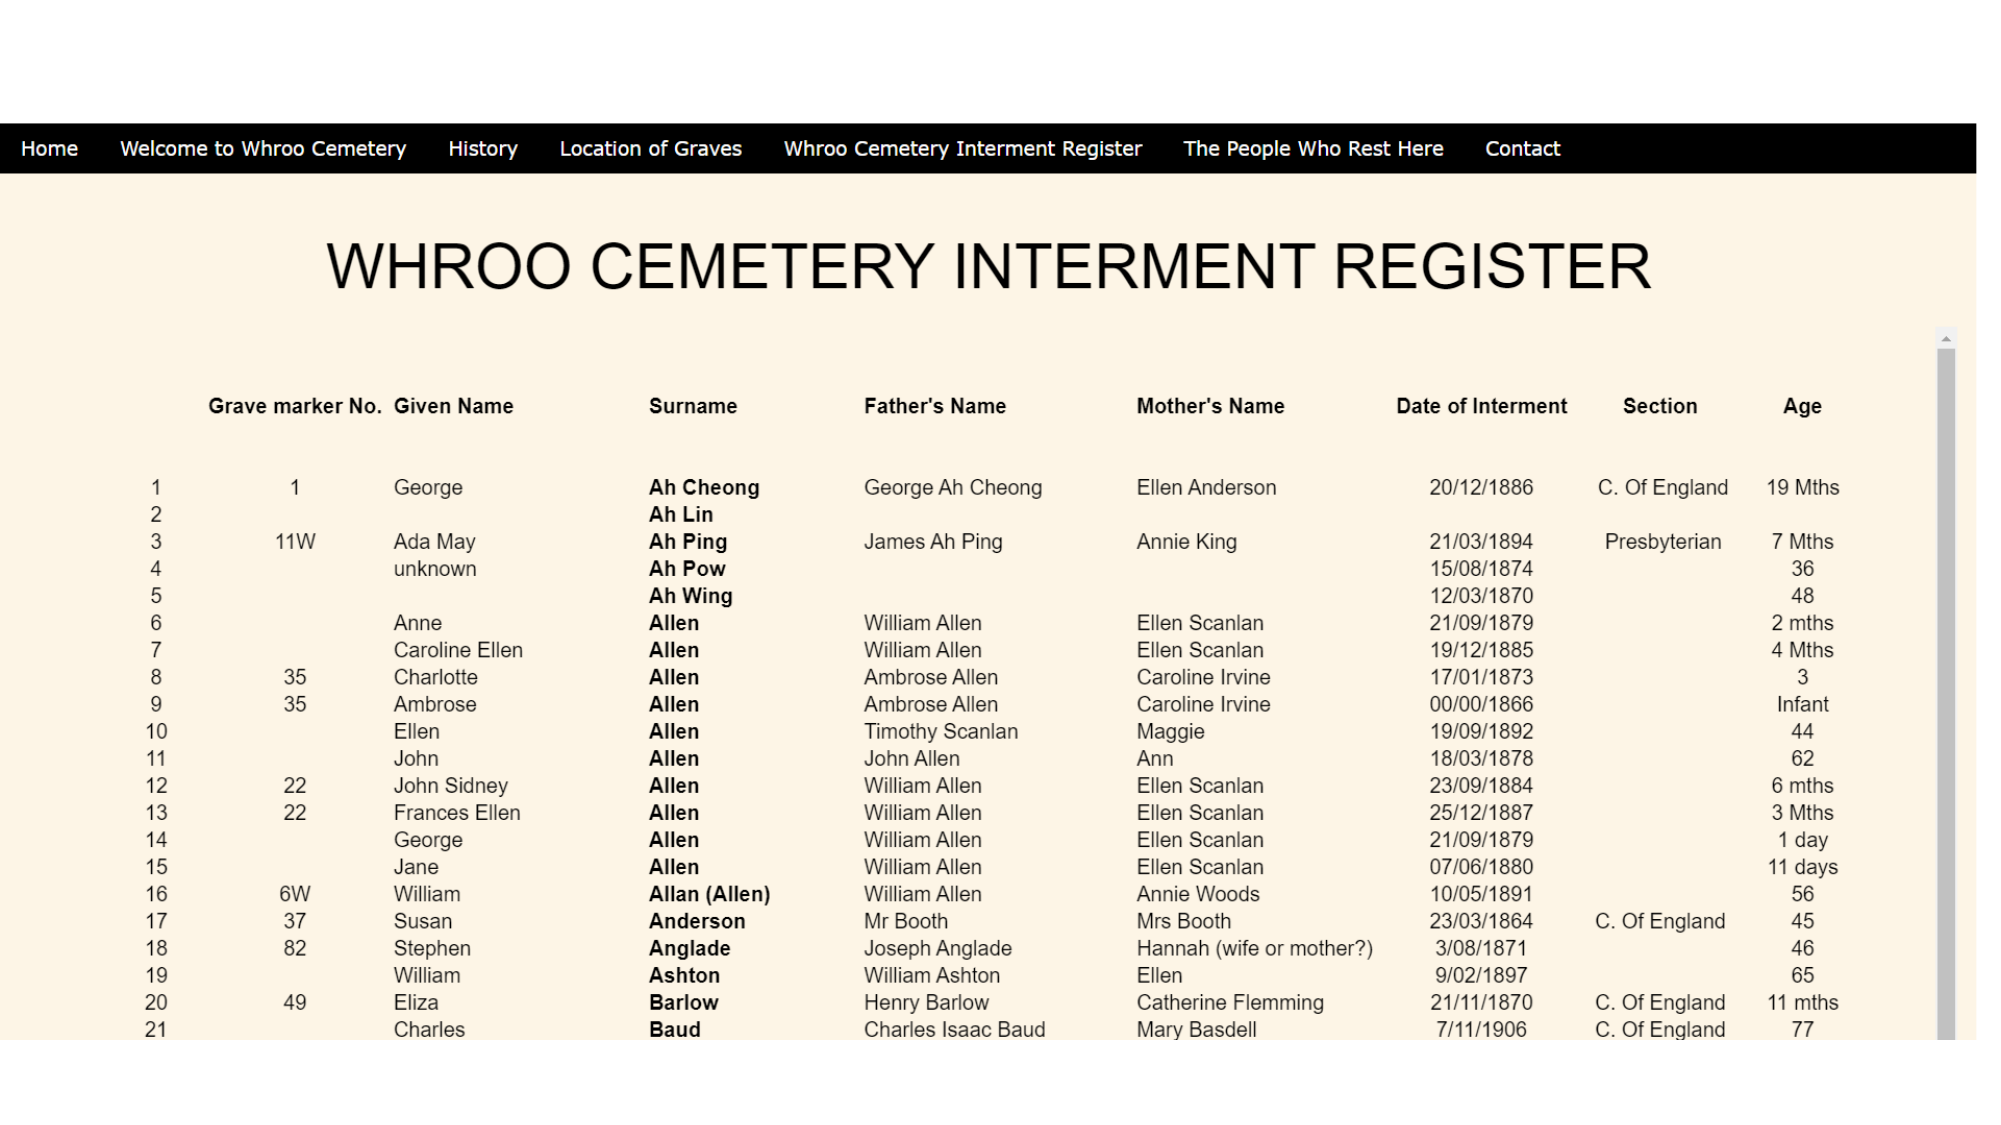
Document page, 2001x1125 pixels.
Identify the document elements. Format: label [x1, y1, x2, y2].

picture [0, 116, 1977, 1041]
